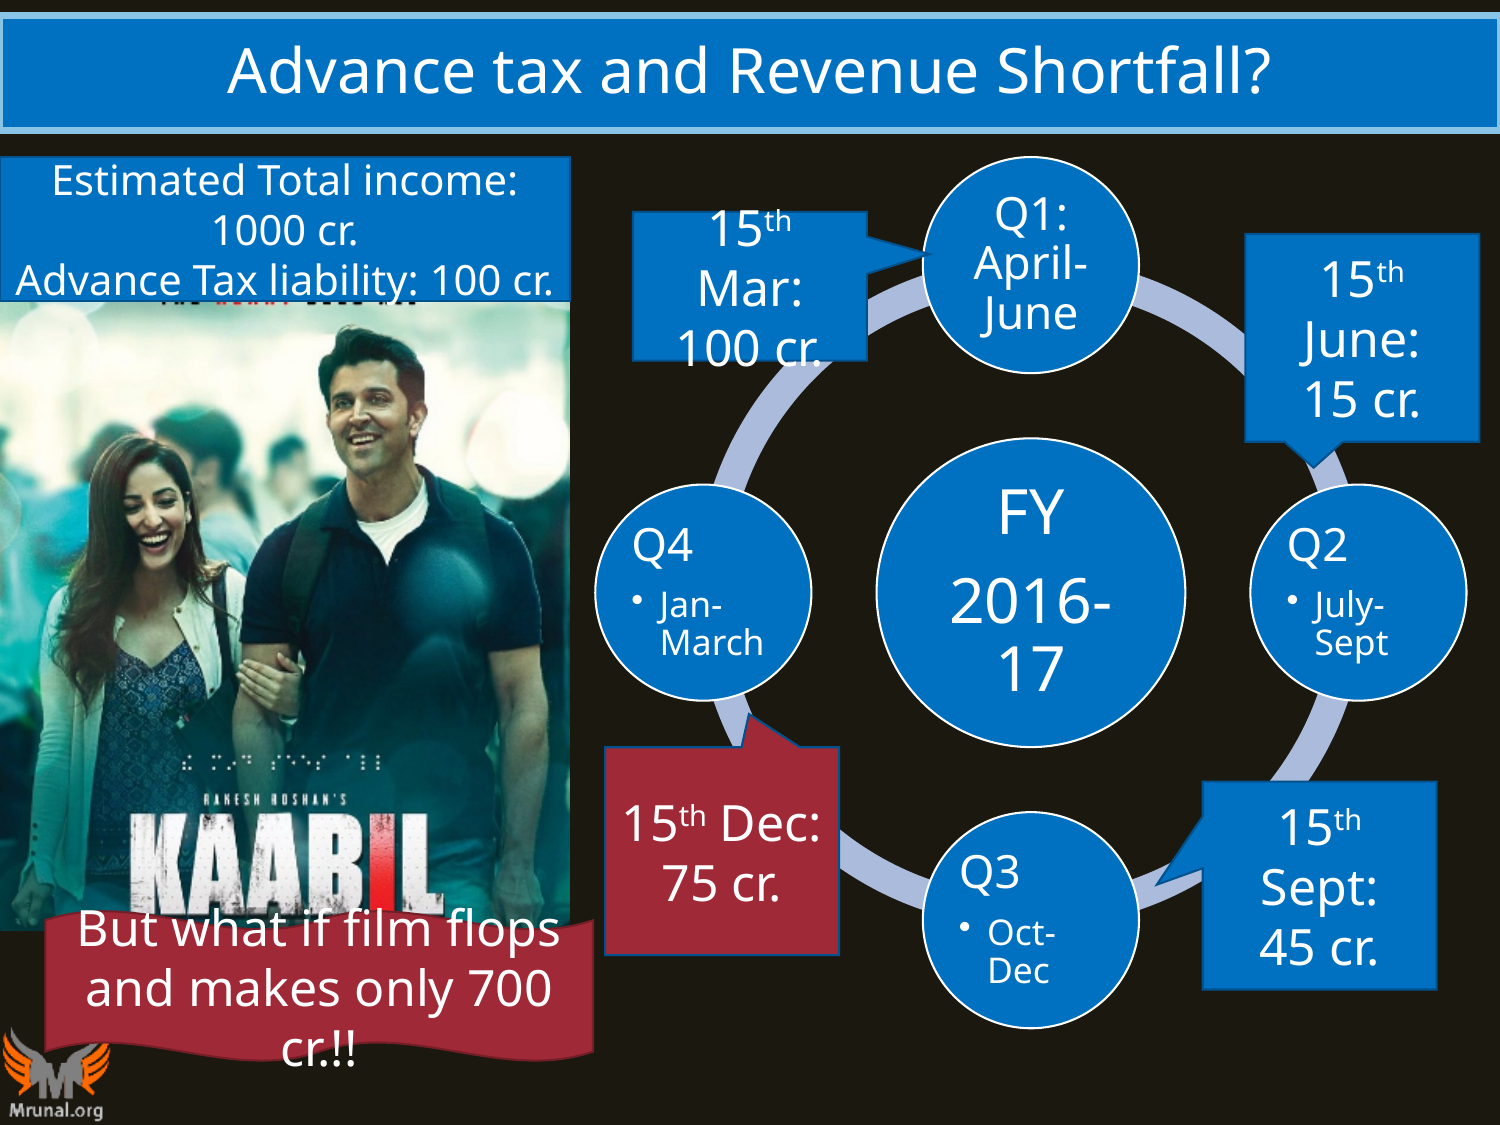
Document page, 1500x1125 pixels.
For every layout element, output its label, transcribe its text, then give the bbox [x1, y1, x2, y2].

text_box Estimated Total income: 1000 cr. Advance Tax liability: 100 cr. [0, 156, 475, 250]
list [475, 156, 1500, 1029]
title Advance tax and Revenue Shortfall? [0, 12, 1500, 134]
picture [0, 1024, 114, 1125]
picture [0, 250, 570, 931]
text_box But what if film flops and makes only 700 cr.!! [44, 931, 595, 1062]
